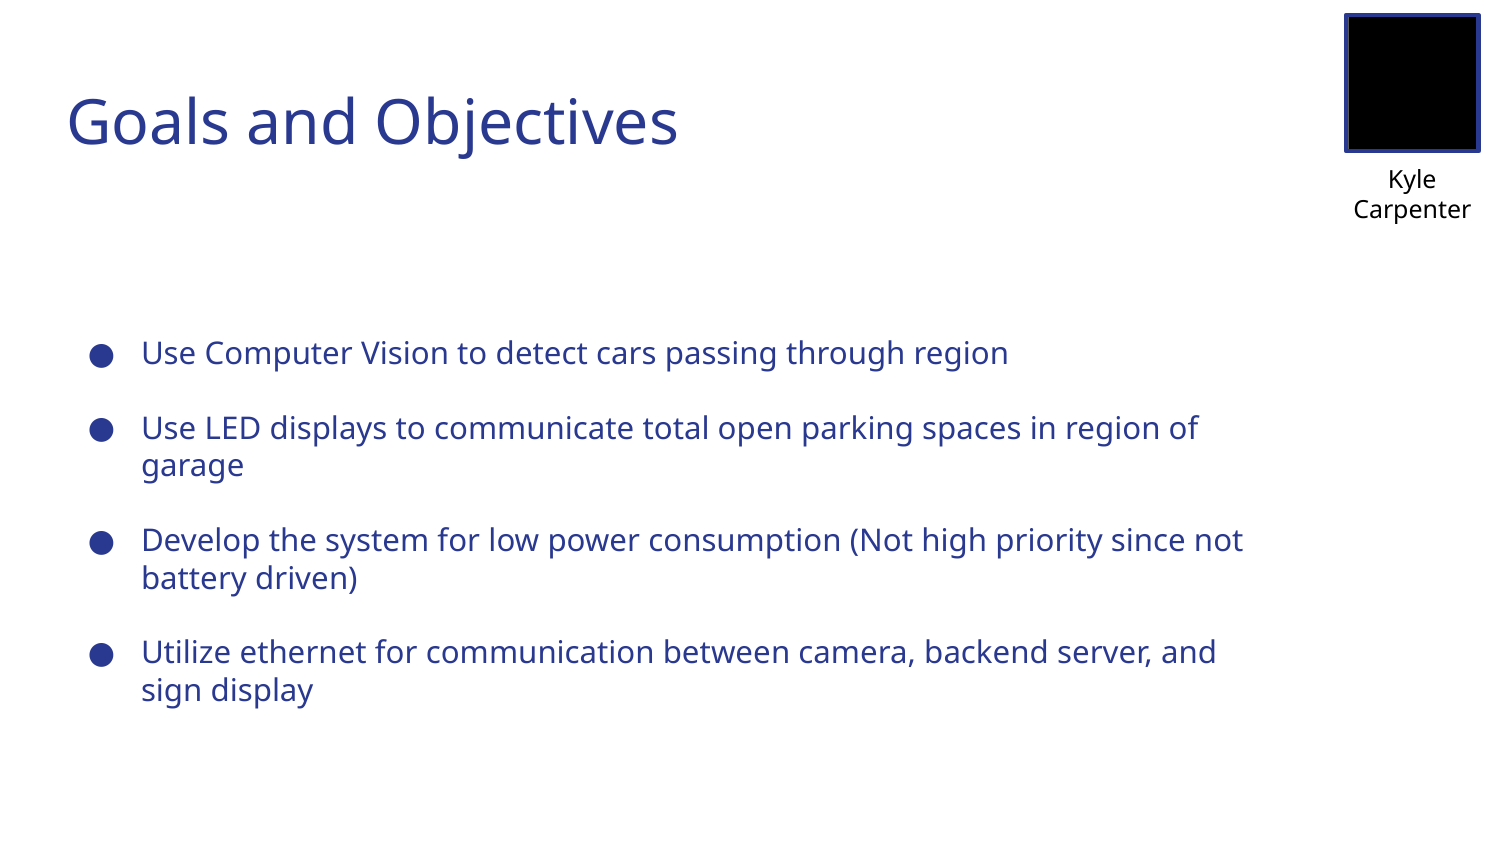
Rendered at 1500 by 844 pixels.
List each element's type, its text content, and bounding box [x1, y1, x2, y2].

title Goals and Objectives [51, 67, 1343, 167]
text_box Use Computer Vision to detect cars passing through region Use LED displays to communicate total open parking spaces in region of garage Develop the system for low power consumption (Not high priority since not battery driven) Utilize ethernet for communication between camera, backend server, and sign display [51, 318, 1262, 723]
text_box Kyle Carpenter [1314, 148, 1500, 239]
picture [1348, 17, 1477, 150]
